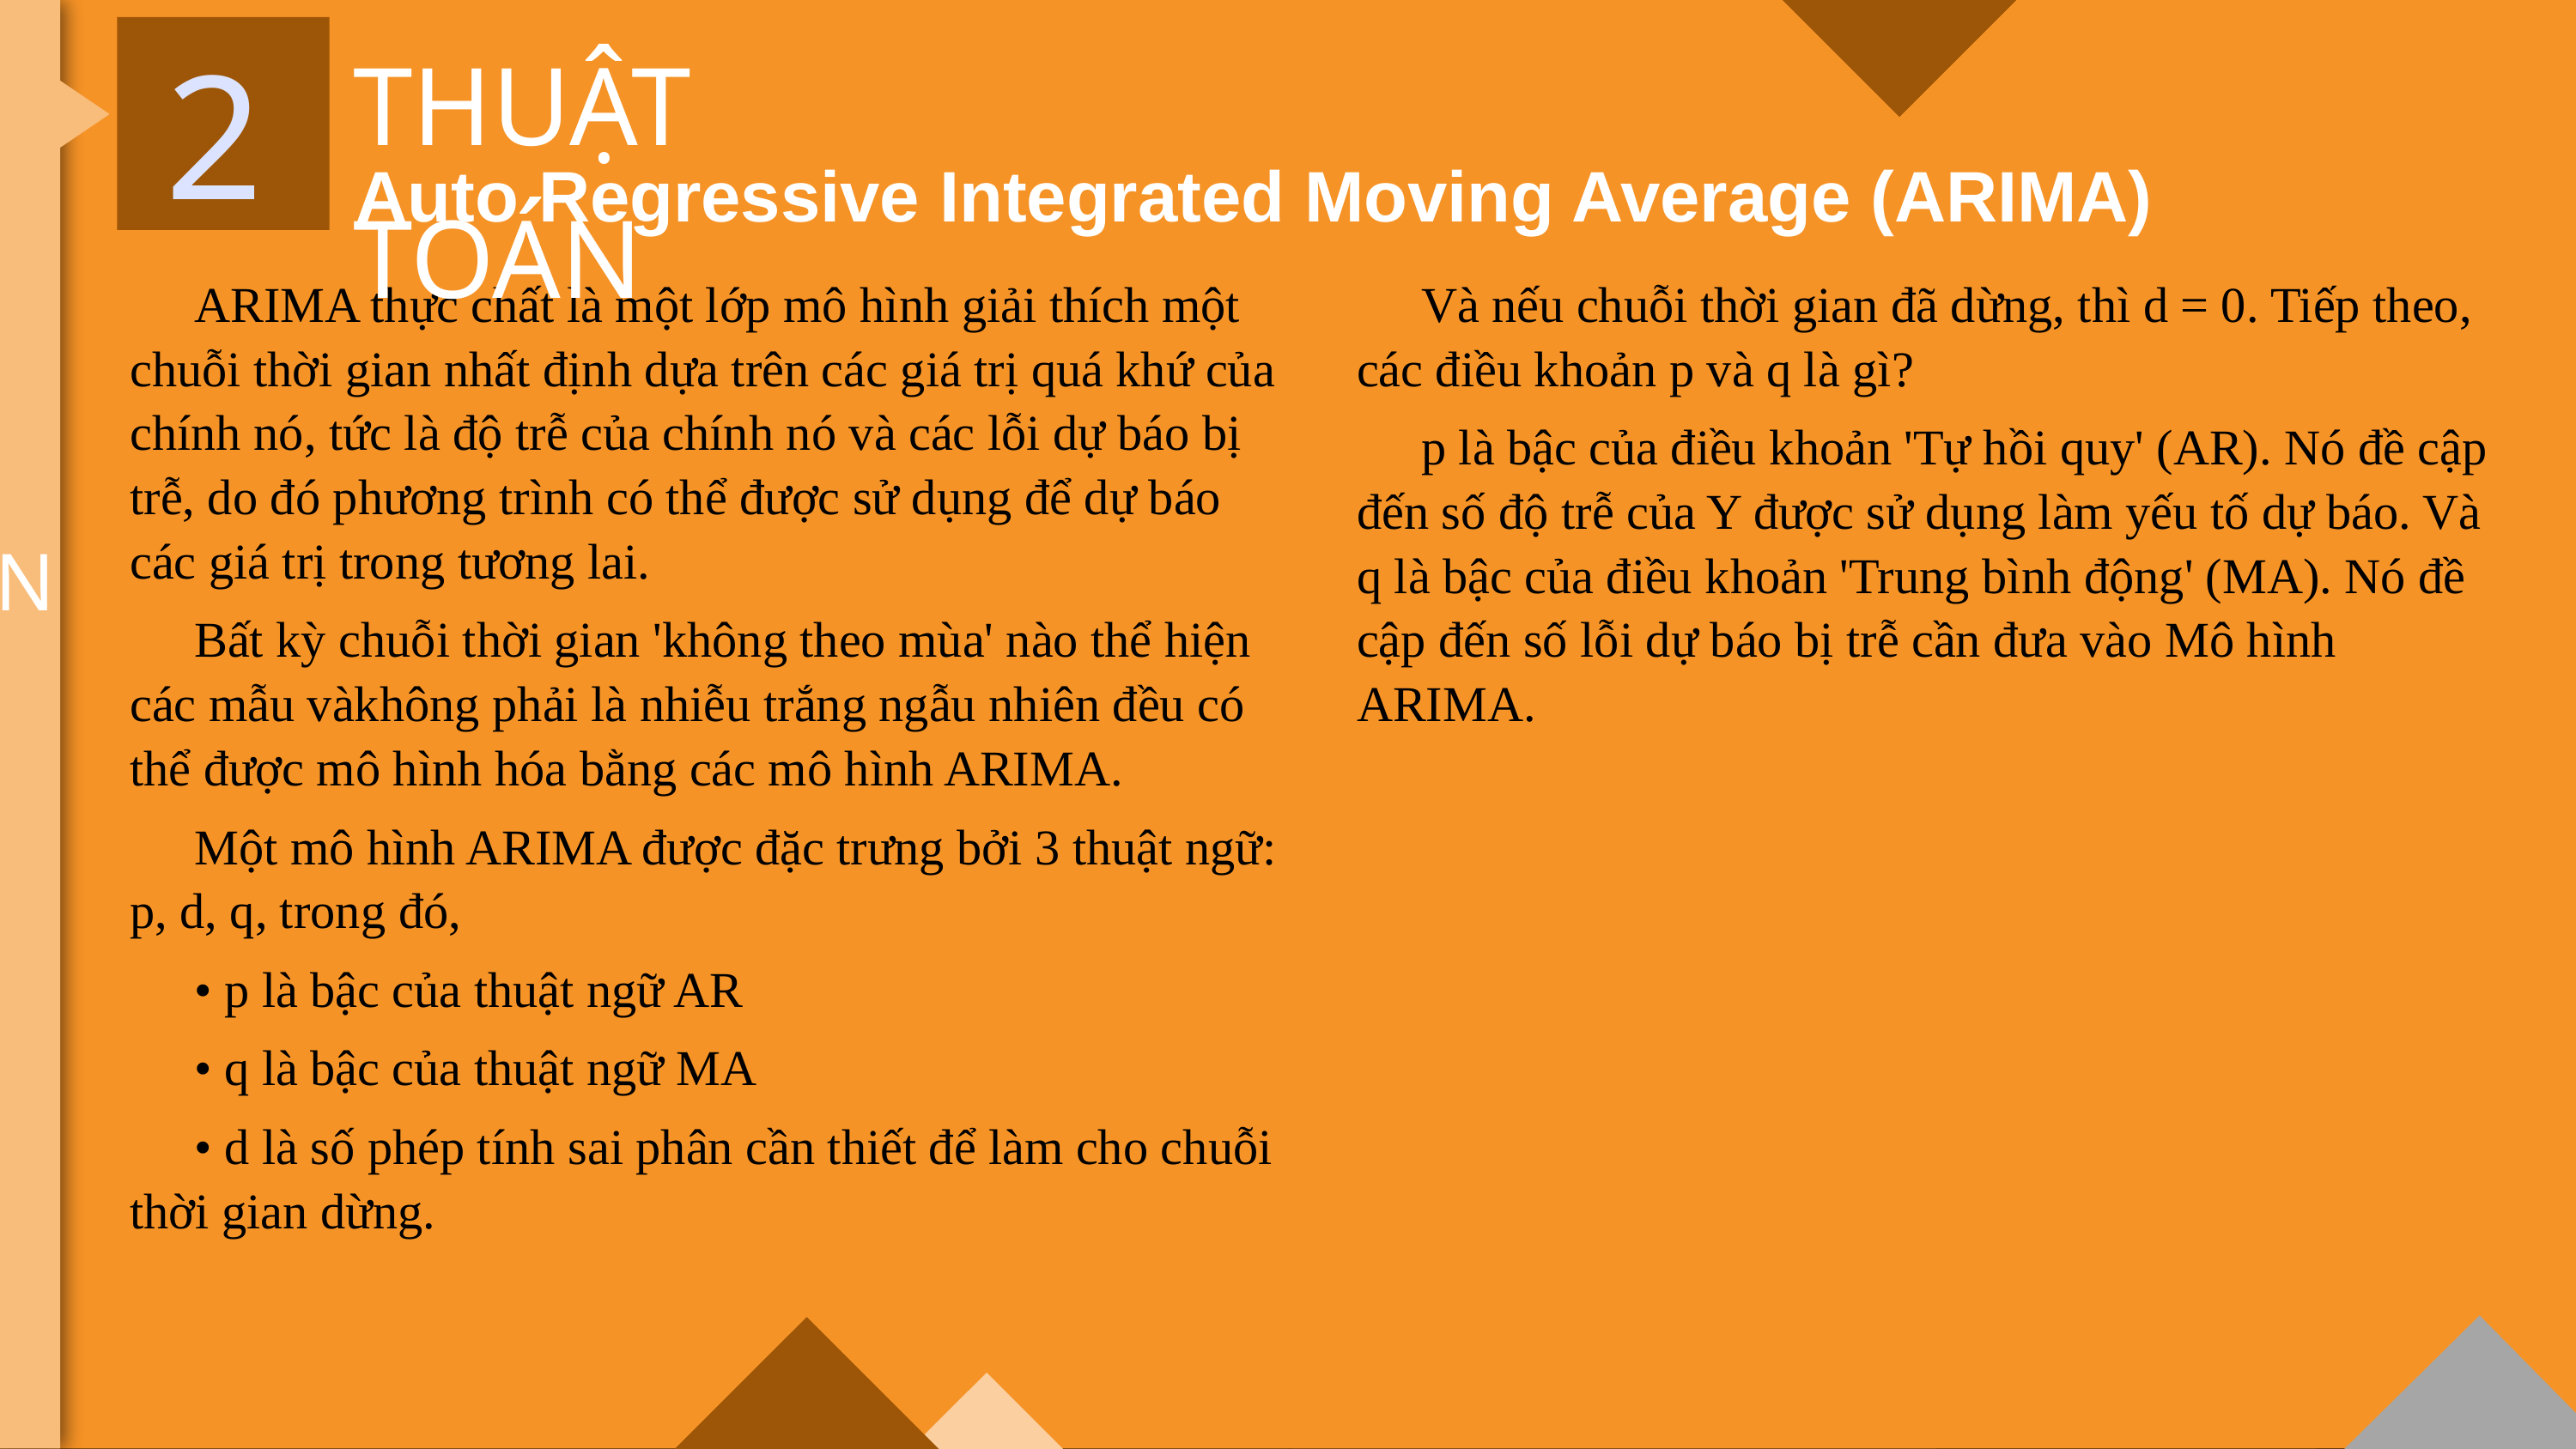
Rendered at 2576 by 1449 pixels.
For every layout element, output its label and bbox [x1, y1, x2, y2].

text_box [114, 0, 2576, 1449]
text_box [0, 0, 110, 1449]
text_box [1747, 0, 2071, 54]
